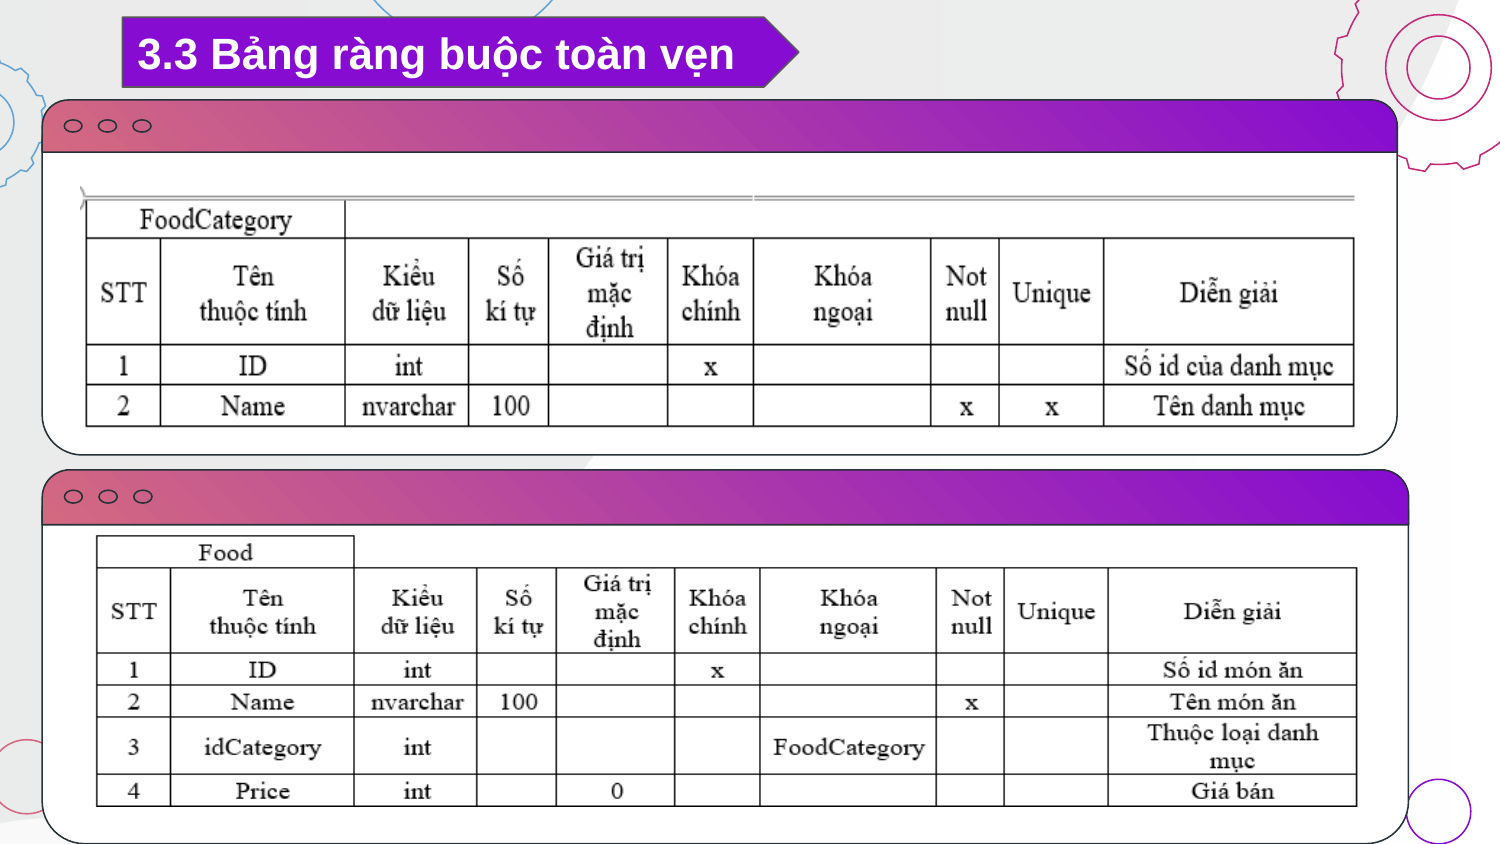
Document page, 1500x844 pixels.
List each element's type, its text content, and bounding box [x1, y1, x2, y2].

picture [92, 534, 1359, 807]
picture [80, 186, 1360, 434]
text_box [41, 99, 1398, 456]
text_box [41, 469, 1409, 844]
text_box 3.3 Bảng ràng buộc toàn vẹn [122, 17, 799, 87]
